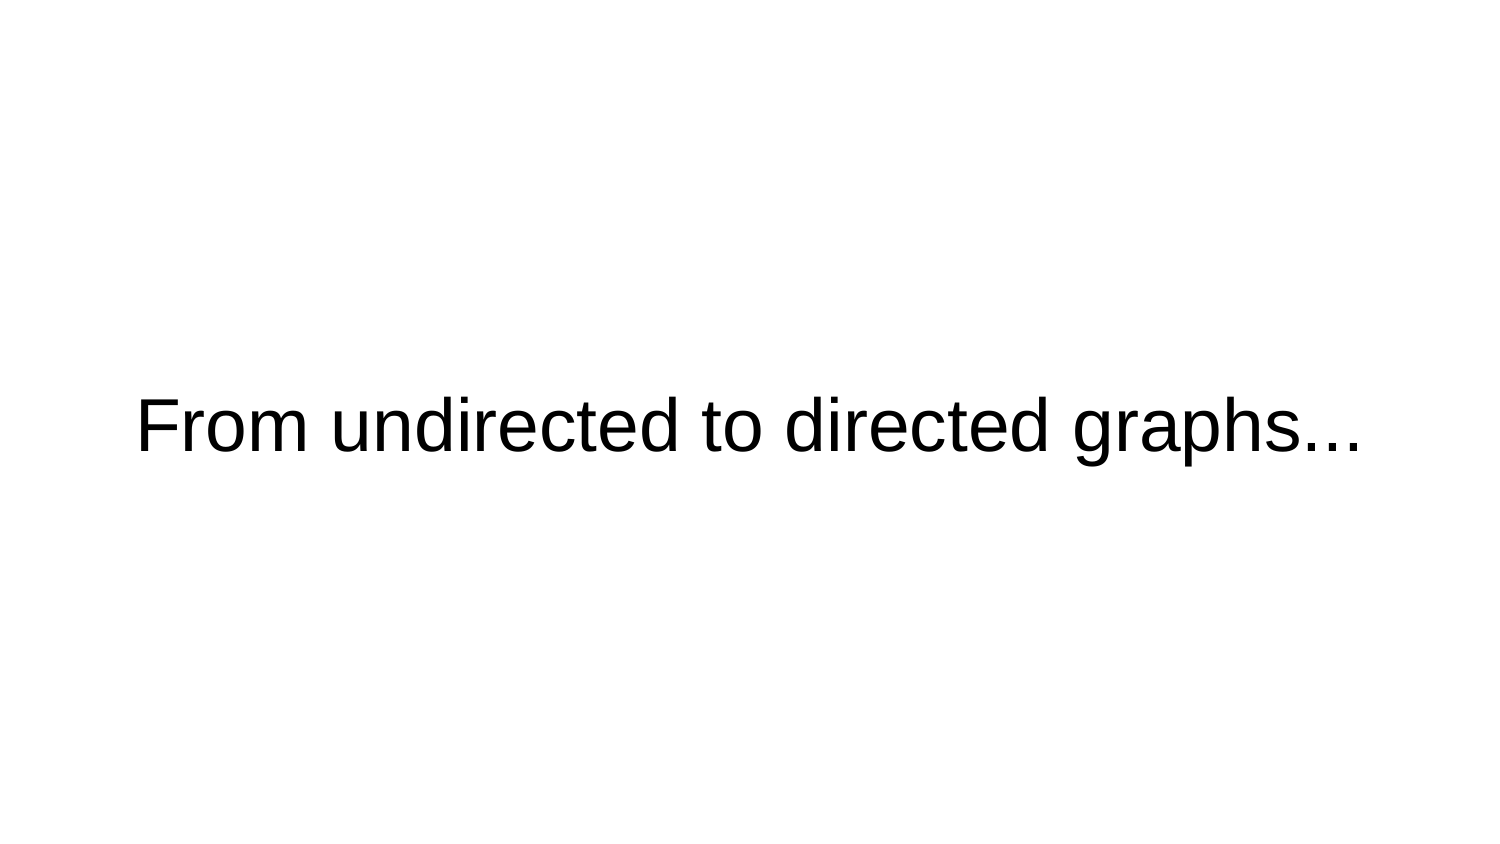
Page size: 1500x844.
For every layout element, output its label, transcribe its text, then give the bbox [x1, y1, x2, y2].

title From undirected to directed graphs... [51, 352, 1449, 491]
